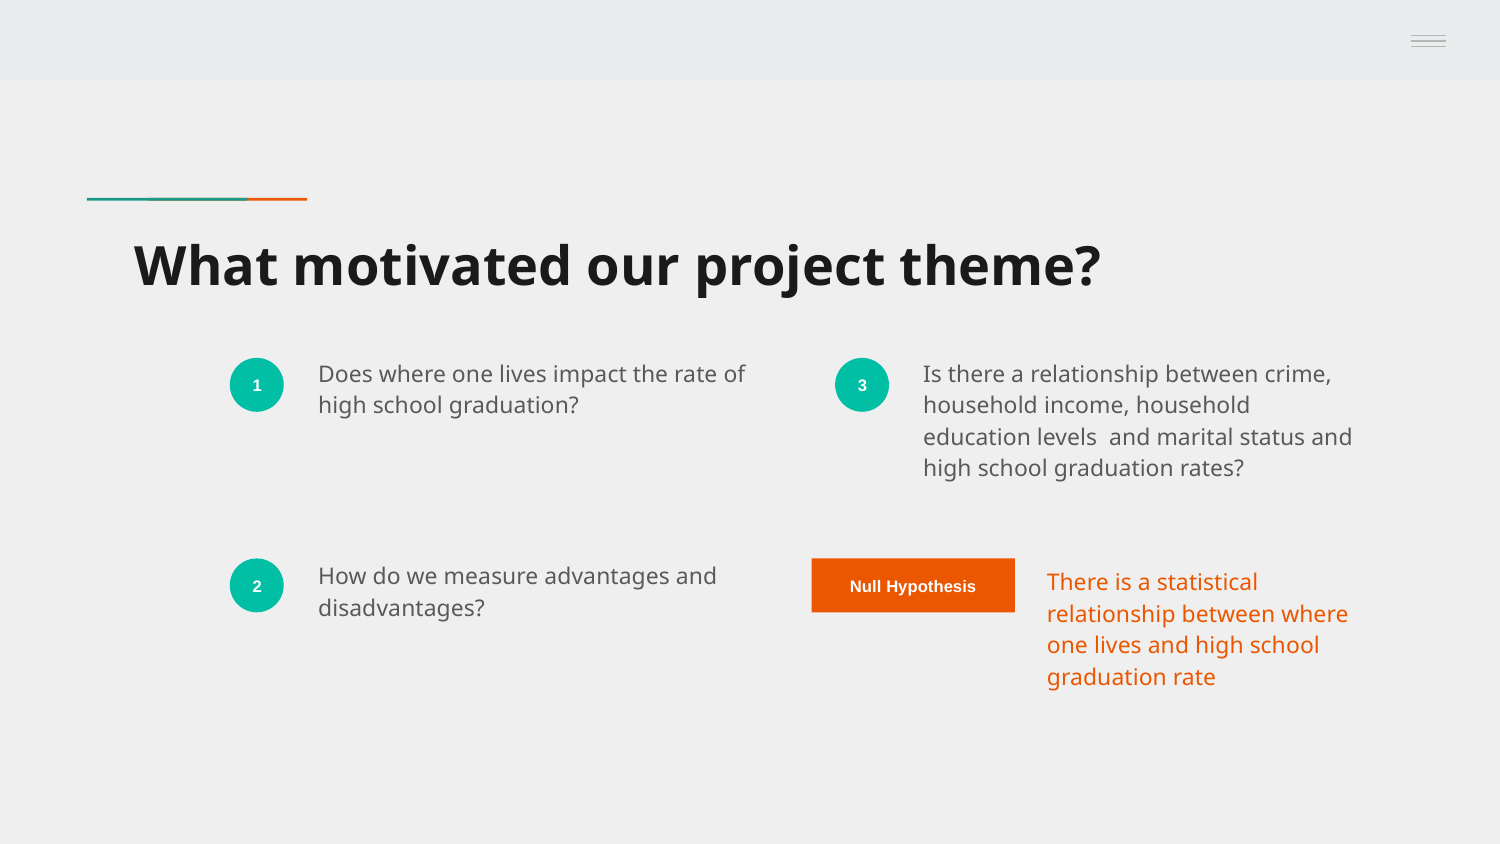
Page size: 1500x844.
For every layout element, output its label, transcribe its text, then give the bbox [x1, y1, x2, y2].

text_box Null Hypothesis [811, 558, 1015, 613]
list How do we measure advantages and disadvantages? [303, 542, 768, 716]
list There is a statistical relationship between where one lives and high school graduation rate [1031, 548, 1397, 685]
title What motivated our project theme? [119, 216, 1381, 305]
text_box 2 [229, 558, 284, 613]
text_box 3 [835, 357, 890, 412]
text_box 1 [229, 357, 284, 412]
list Is there a relationship between crime, household income, household education levels and marital status and high school graduation rates? [908, 340, 1373, 513]
list Does where one lives impact the rate of high school graduation? [303, 340, 768, 513]
